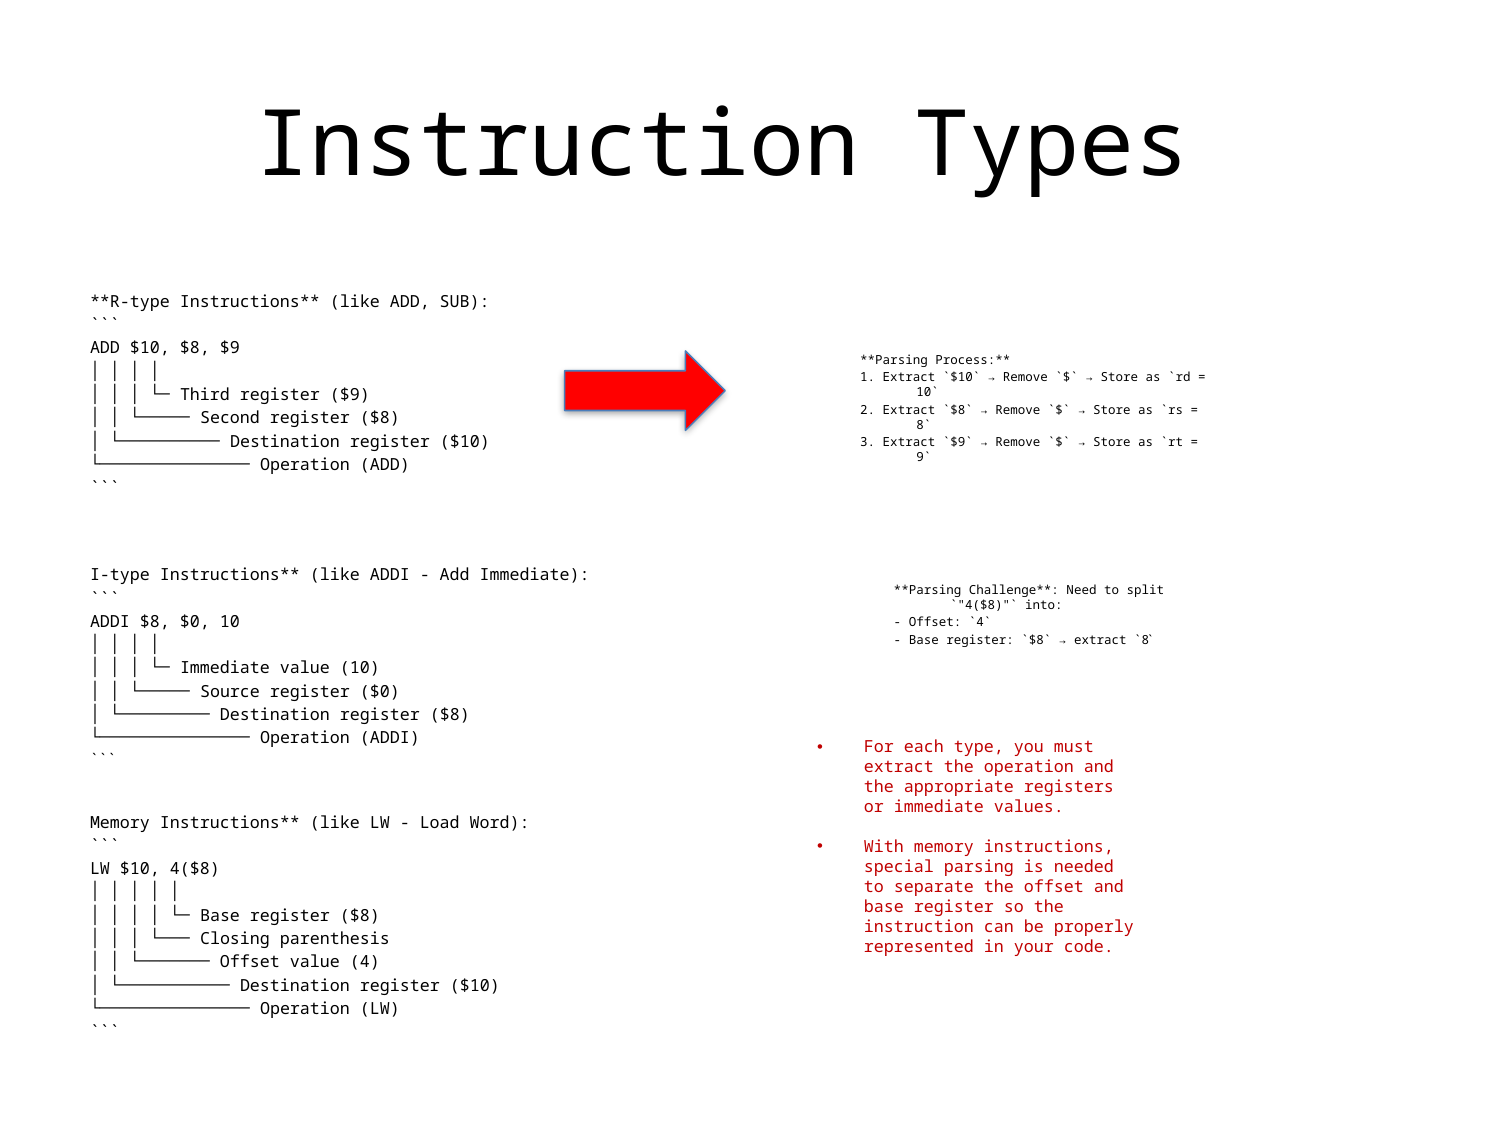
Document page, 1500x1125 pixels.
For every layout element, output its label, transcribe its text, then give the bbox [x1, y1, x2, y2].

text_box For each type, you must extract the operation and the appropriate registers or immediate values. With memory instructions, special parsing is needed to separate the offset and base register so the instruction can be properly represented in your code. [802, 728, 1155, 1009]
title Instruction Types [75, 45, 1425, 233]
text_box **Parsing Process:** 1. Extract `$10` → Remove `$` → Store as `rd = 10` 2. Extract `$8` → Remove `$` → Store as `rs = 8` 3. Extract `$9` → Remove `$` → Store as `rt = 9` [845, 304, 1228, 472]
text_box [563, 350, 726, 432]
list **R-type Instructions** (like ADD, SUB): ``` ADD $10, $8, $9 │ │ │ │ │ │ │ └─ Third register ($9) │ │ └───── Second register ($8) │ └────────── Destination register ($10) └─────────────── Operation (ADD) ``` I-type Instructions** (like ADDI - Add Immediate): ``` ADDI $8, $0, 10 │ │ │ │ │ │ │ └─ Immediate value (10) │ │ └───── Source register ($0) │ └───────── Destination register ($8) └─────────────── Operation (ADDI) ``` Memory Instructions** (like LW - Load Word): ``` LW $10, 4($8) │ │ │ │ │ │ │ │ │ └─ Base register ($8) │ │ │ └─── Closing parenthesis │ │ └─────── Offset value (4) │ └─────────── Destination register ($10) └─────────────── Operation (LW) ``` [75, 262, 1425, 1005]
text_box **Parsing Challenge**: Need to split `"4($8)"` into: - Offset: `4` - Base register: `$8` → extract `8` [878, 534, 1225, 655]
